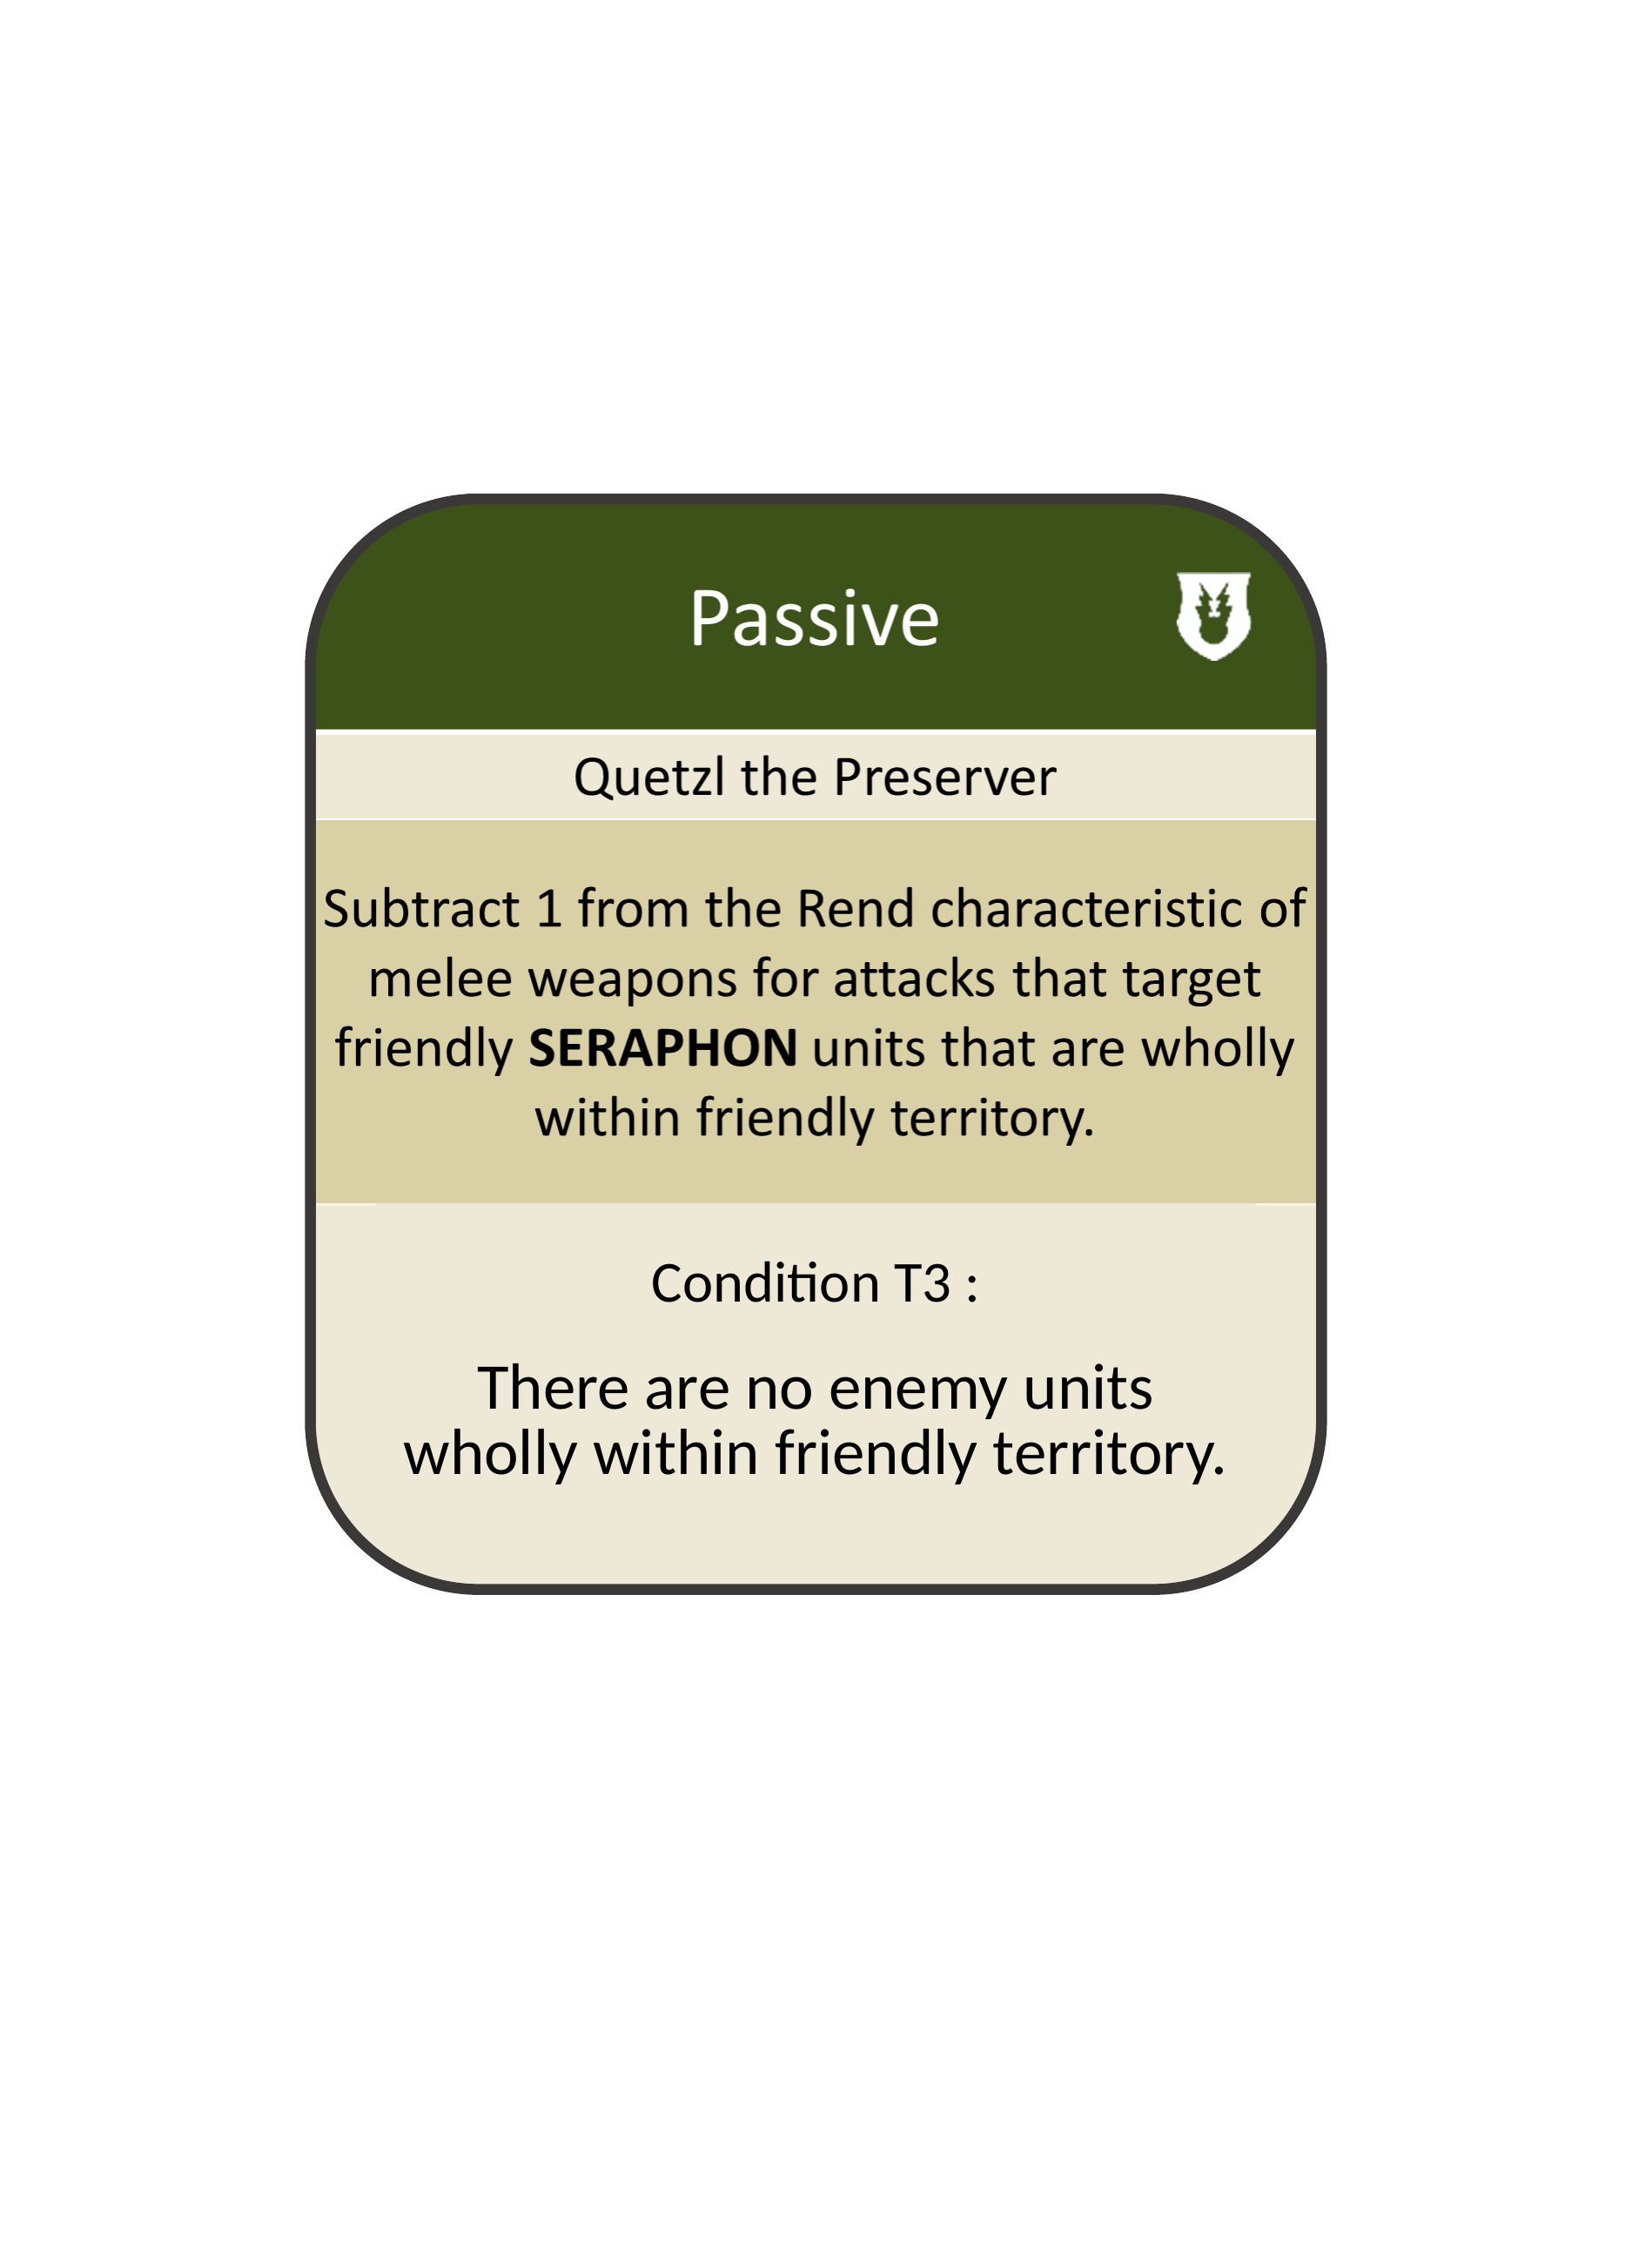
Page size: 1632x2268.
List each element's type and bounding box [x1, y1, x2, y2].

picture [310, 499, 1322, 1590]
